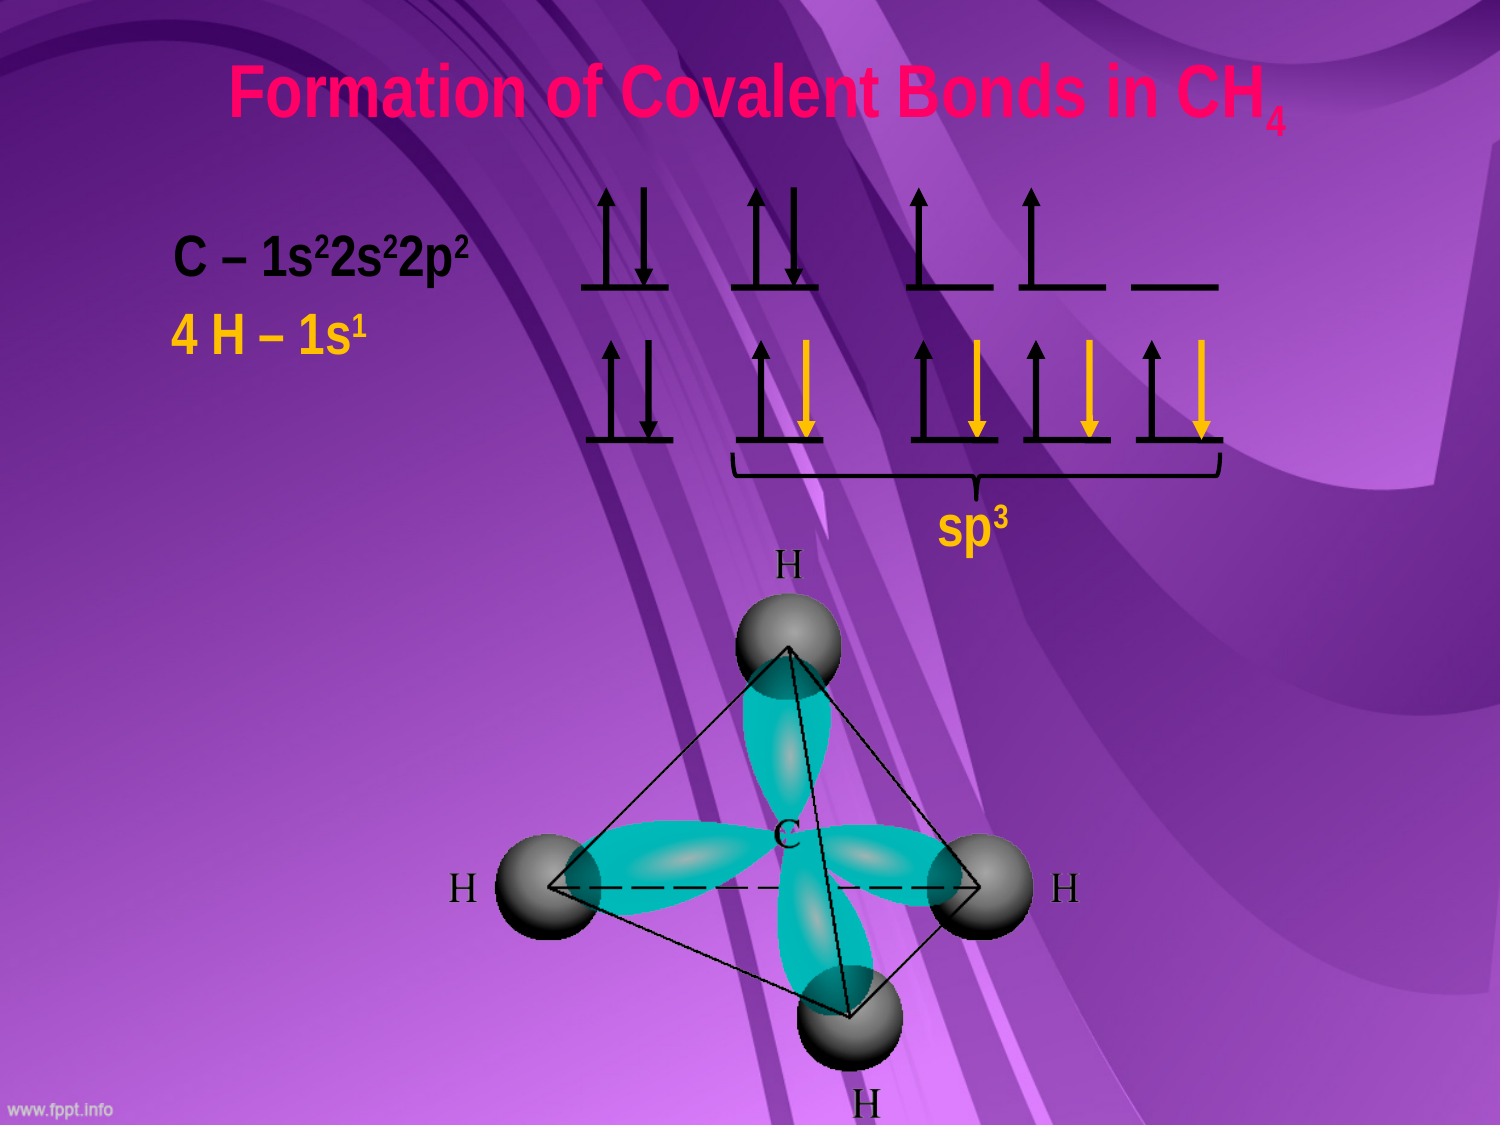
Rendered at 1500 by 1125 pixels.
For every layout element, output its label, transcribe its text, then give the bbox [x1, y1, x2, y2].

text_box [637, 187, 650, 288]
text_box 4 H – 1s1 [156, 289, 383, 374]
text_box [1025, 187, 1038, 288]
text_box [585, 339, 1224, 441]
title Formation of Covalent Bonds in CH4 [81, 0, 1433, 188]
text_box C – 1s22s22p2 [159, 210, 485, 296]
text_box sp3 [922, 480, 1024, 537]
text_box [912, 187, 925, 288]
picture [757, 188, 793, 287]
text_box [600, 187, 613, 288]
picture [607, 188, 643, 287]
text_box [787, 187, 800, 288]
picture [0, 0, 1500, 1125]
text_box [750, 187, 763, 288]
text_box [732, 452, 1221, 480]
